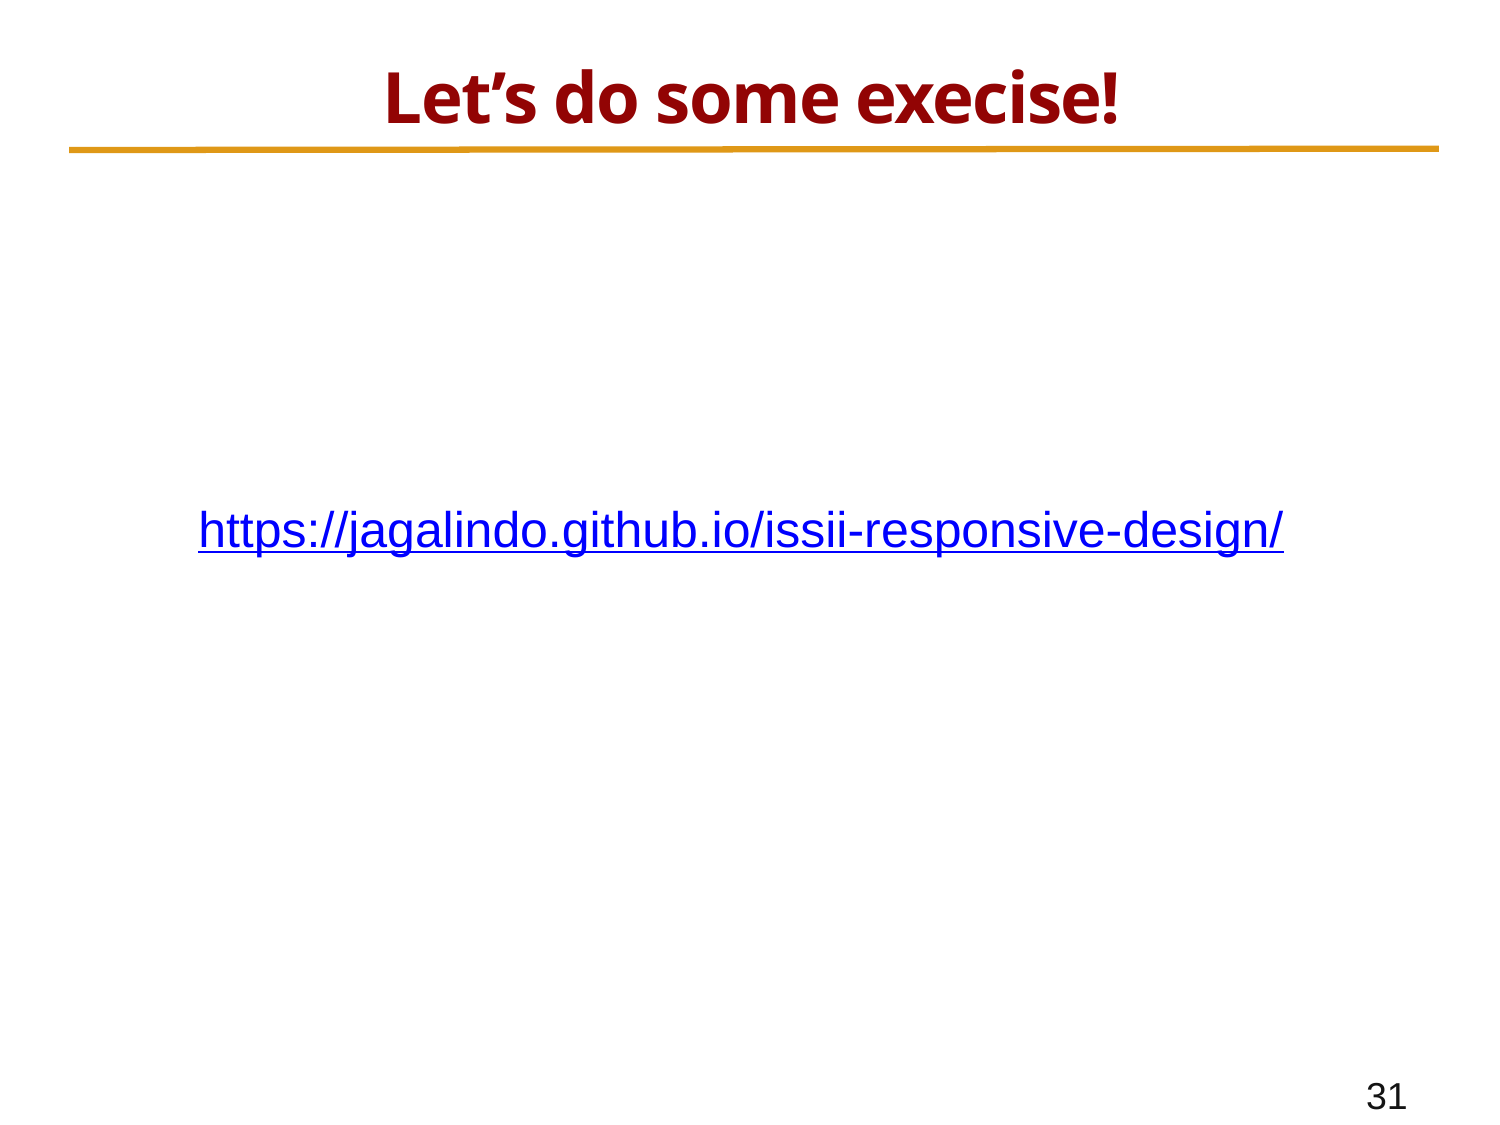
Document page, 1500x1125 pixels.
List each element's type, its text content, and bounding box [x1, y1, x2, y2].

text_box https://jagalindo.github.io/issii-responsive-design/ [183, 490, 1322, 626]
title Let’s do some execise! [70, 45, 1434, 118]
